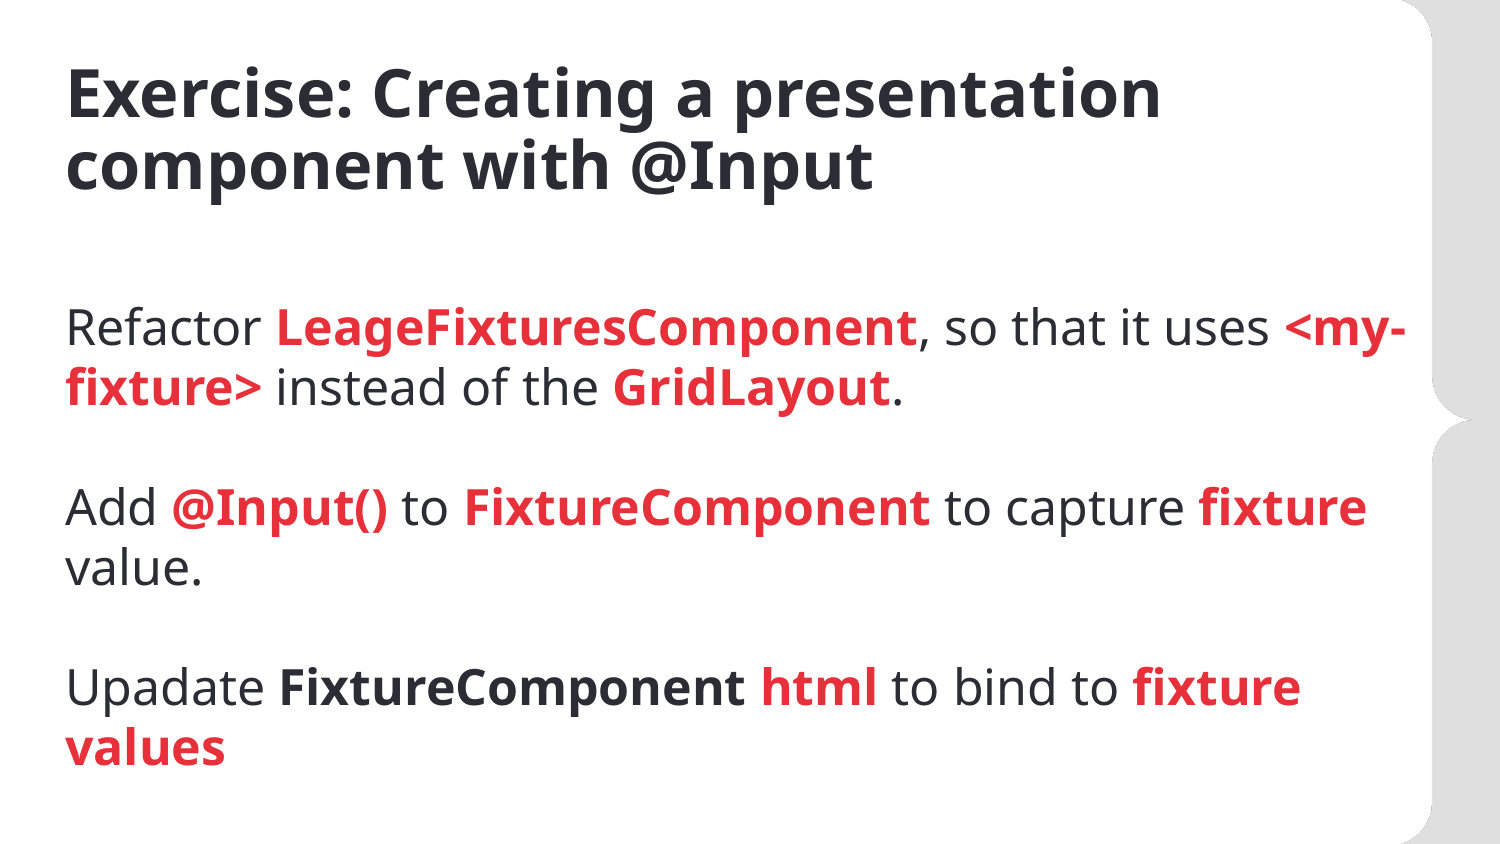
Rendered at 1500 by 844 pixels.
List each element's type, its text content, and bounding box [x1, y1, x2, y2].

title Exercise: Creating a presentation component with @Input [53, 64, 1449, 199]
list Refactor LeageFixturesComponent, so that it uses <my-fixture> instead of the GridLayout. Add @Input() to FixtureComponent to capture fixture value. Upadate FixtureComponent html to bind to fixture values [53, 283, 1449, 658]
picture [1399, 0, 1500, 844]
